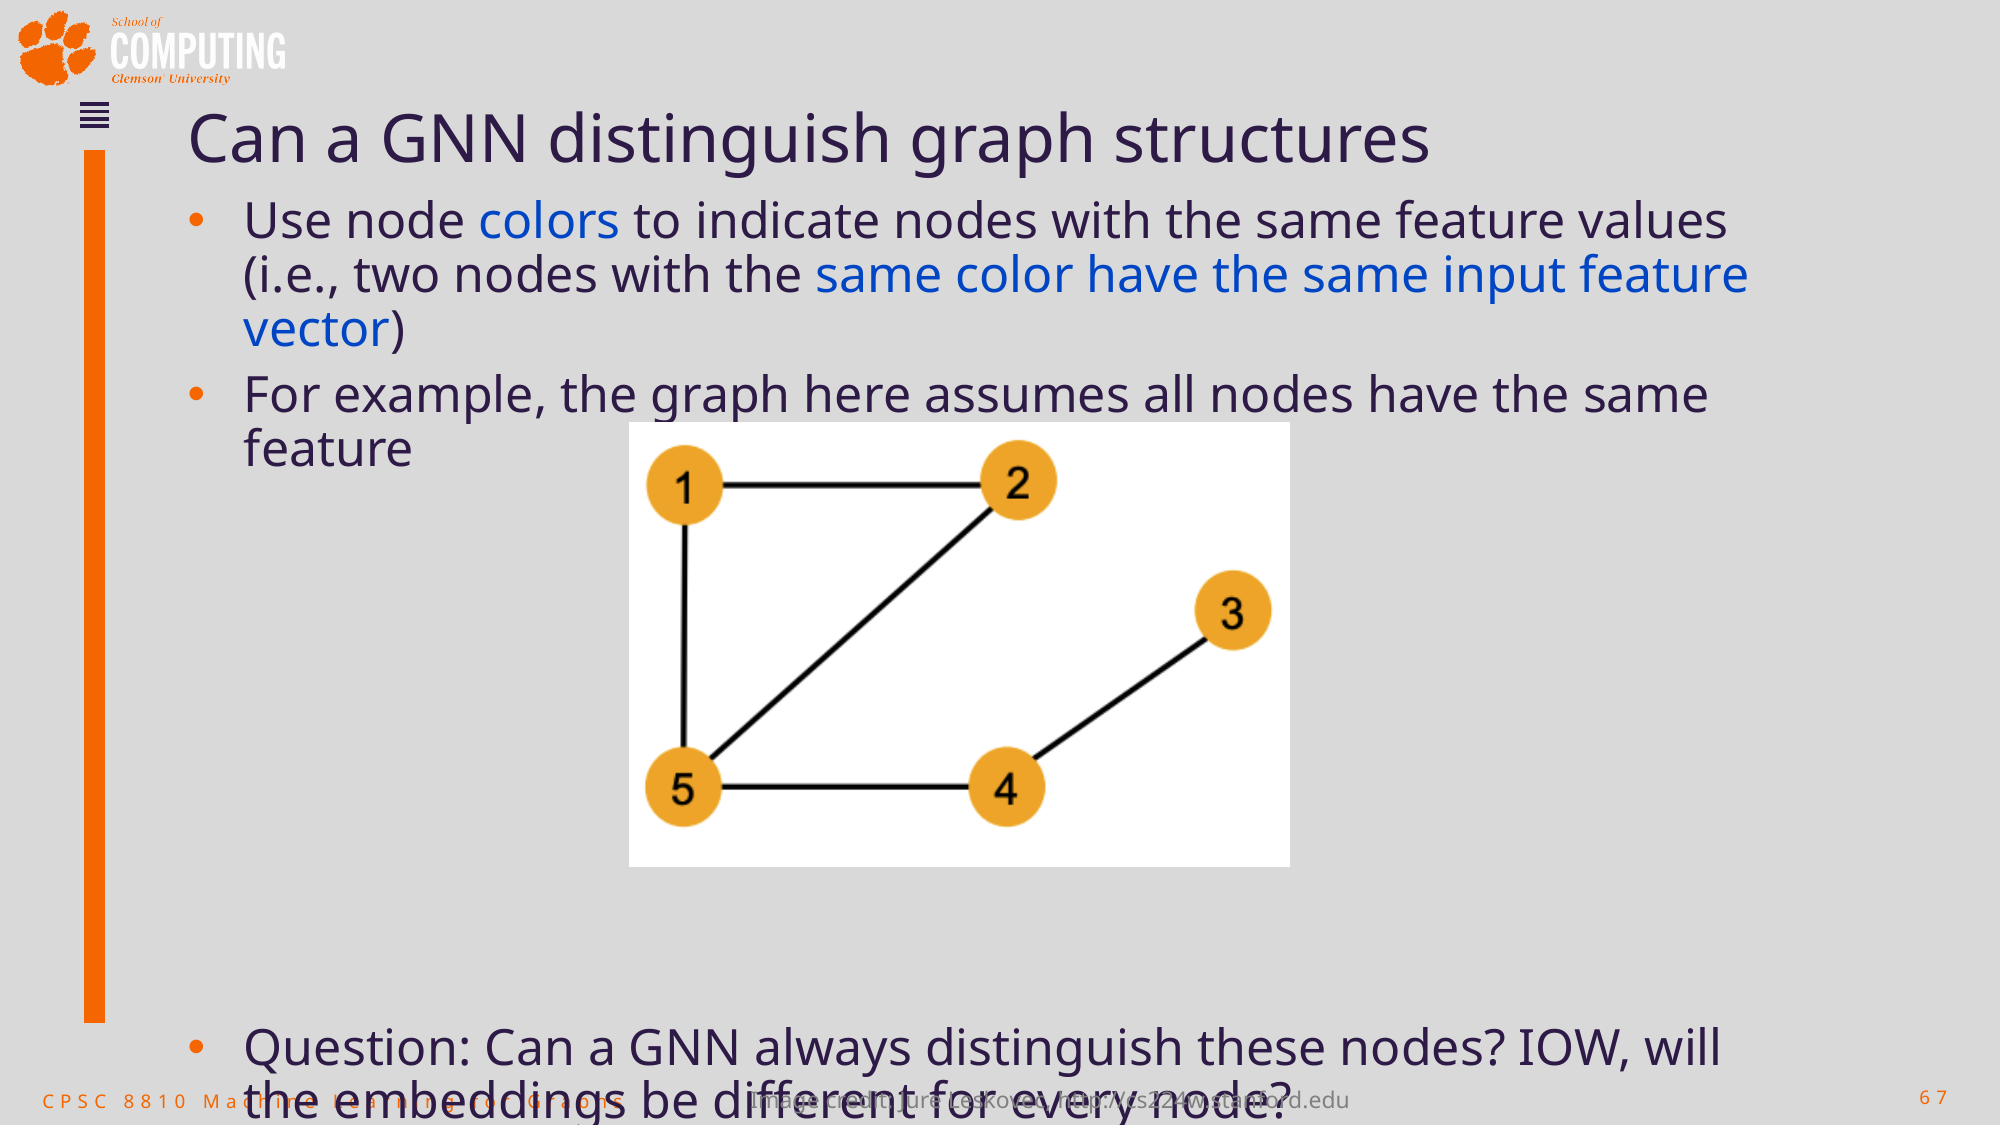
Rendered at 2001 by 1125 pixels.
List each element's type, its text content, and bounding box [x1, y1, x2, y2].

list Use node colors to indicate nodes with the same feature values (i.e., two nodes with the same color have the same input feature vector) For example, the graph here assumes all nodes have the same feature Question: Can a GNN always distinguish these nodes? IOW, will the embeddings be different for every node? [187, 195, 1780, 1031]
title Can a GNN distinguish graph structures [187, 104, 1913, 178]
picture [18, 10, 285, 86]
text_box Image credit: Jure Leskovec, http://cs224w.stanford.edu [735, 1078, 1366, 1121]
picture [629, 421, 1290, 867]
